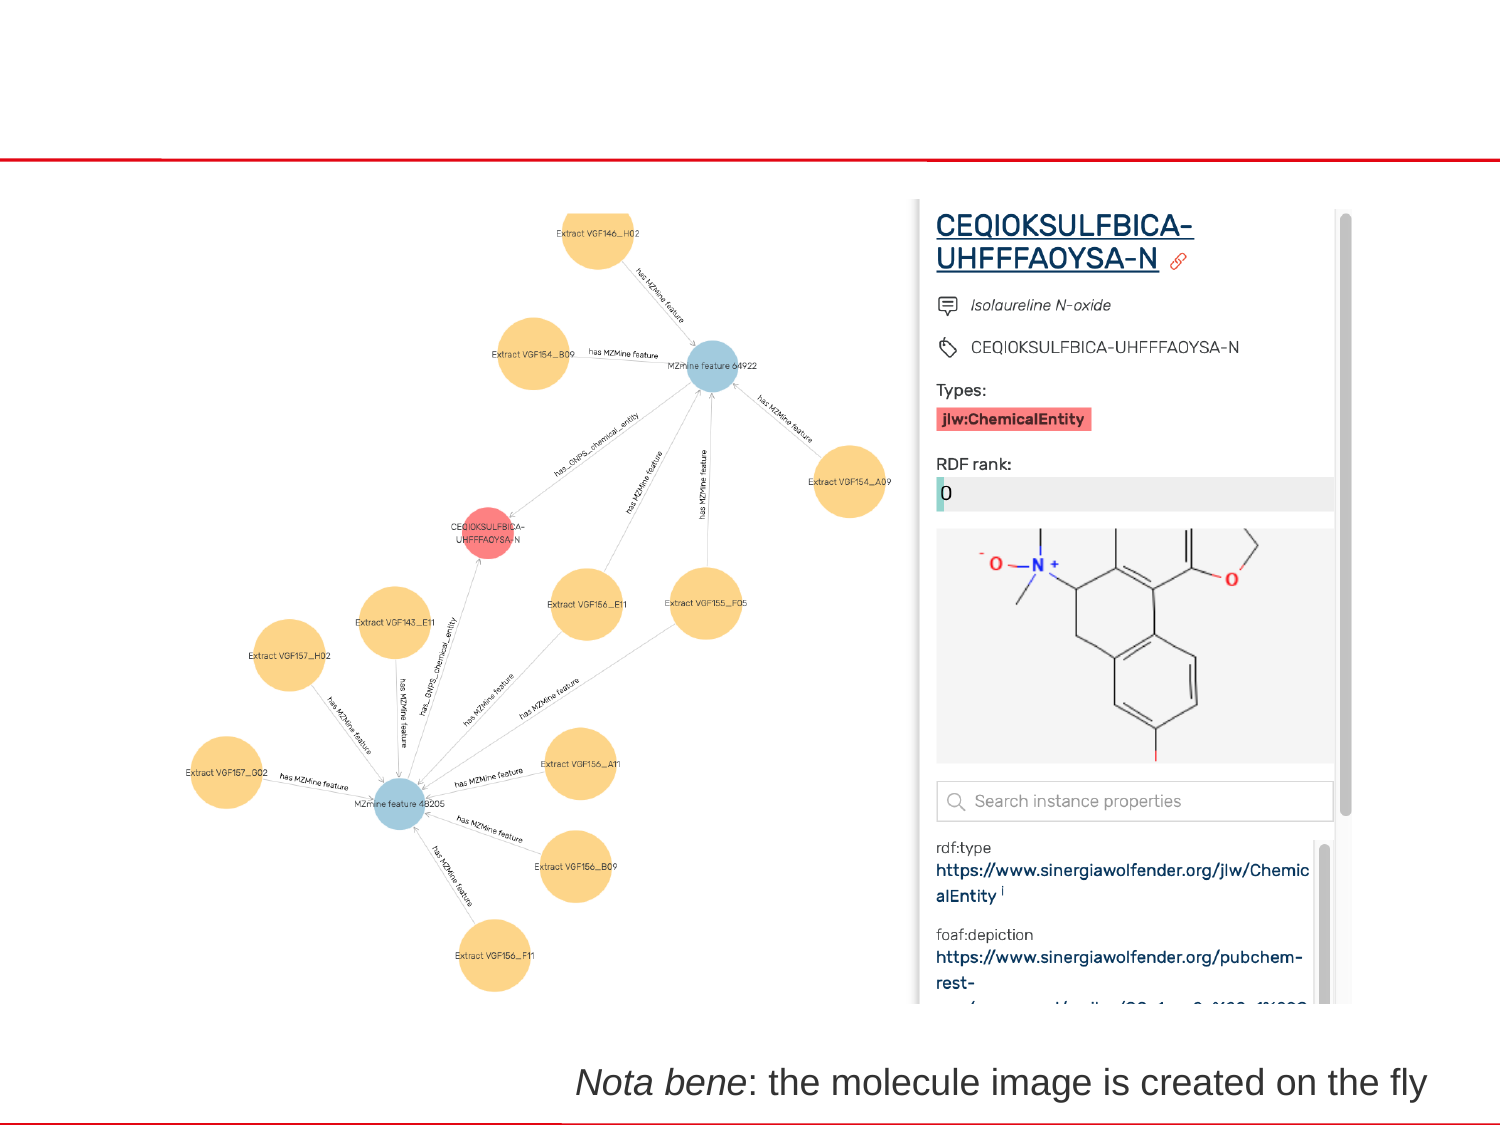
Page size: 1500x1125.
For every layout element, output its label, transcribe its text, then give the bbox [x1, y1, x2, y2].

text_box Nota bene: the molecule image is created on the fly [575, 1057, 1500, 1103]
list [141, 199, 1352, 1004]
